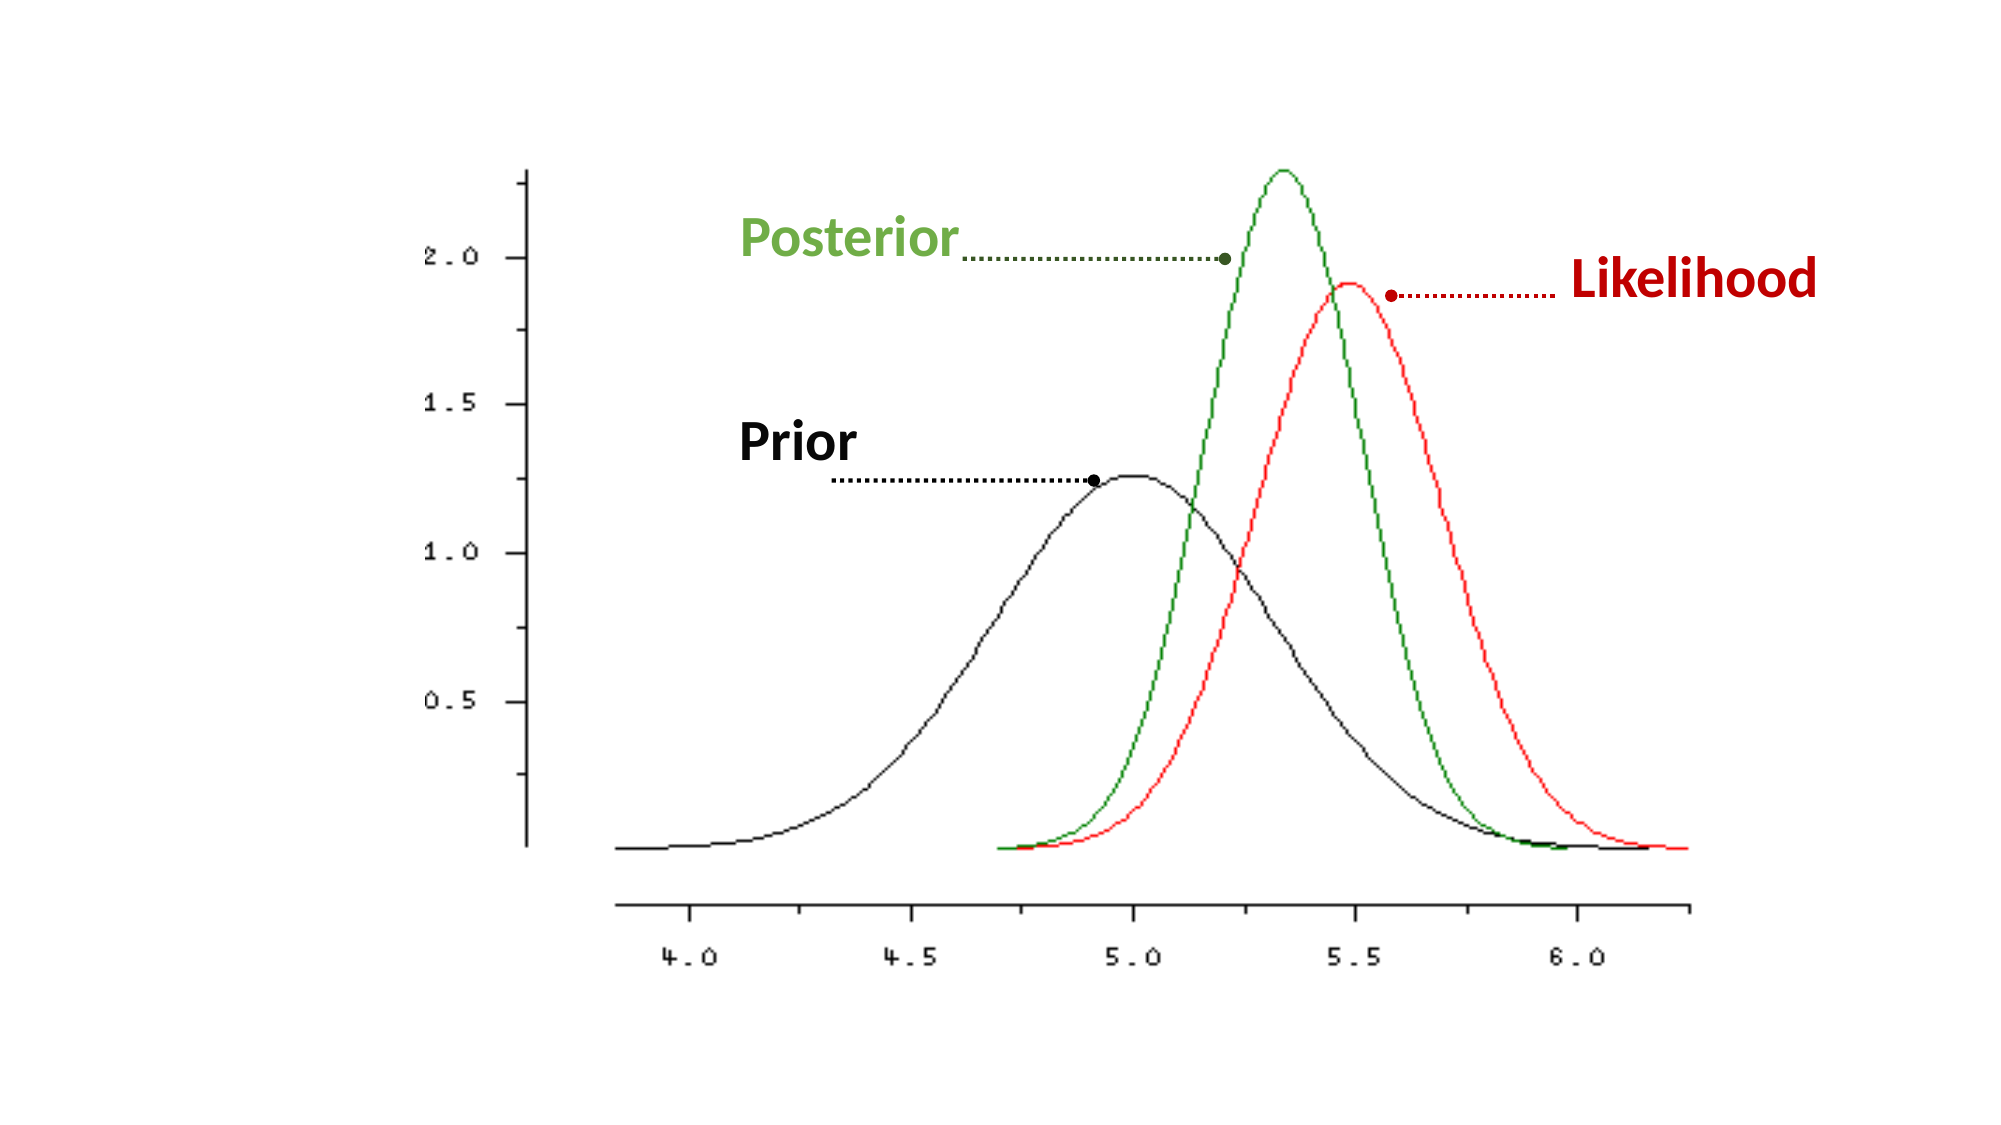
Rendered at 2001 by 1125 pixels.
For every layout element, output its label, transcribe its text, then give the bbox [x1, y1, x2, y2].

picture [424, 124, 1737, 979]
text_box Likelihood [1737, 232, 1835, 317]
